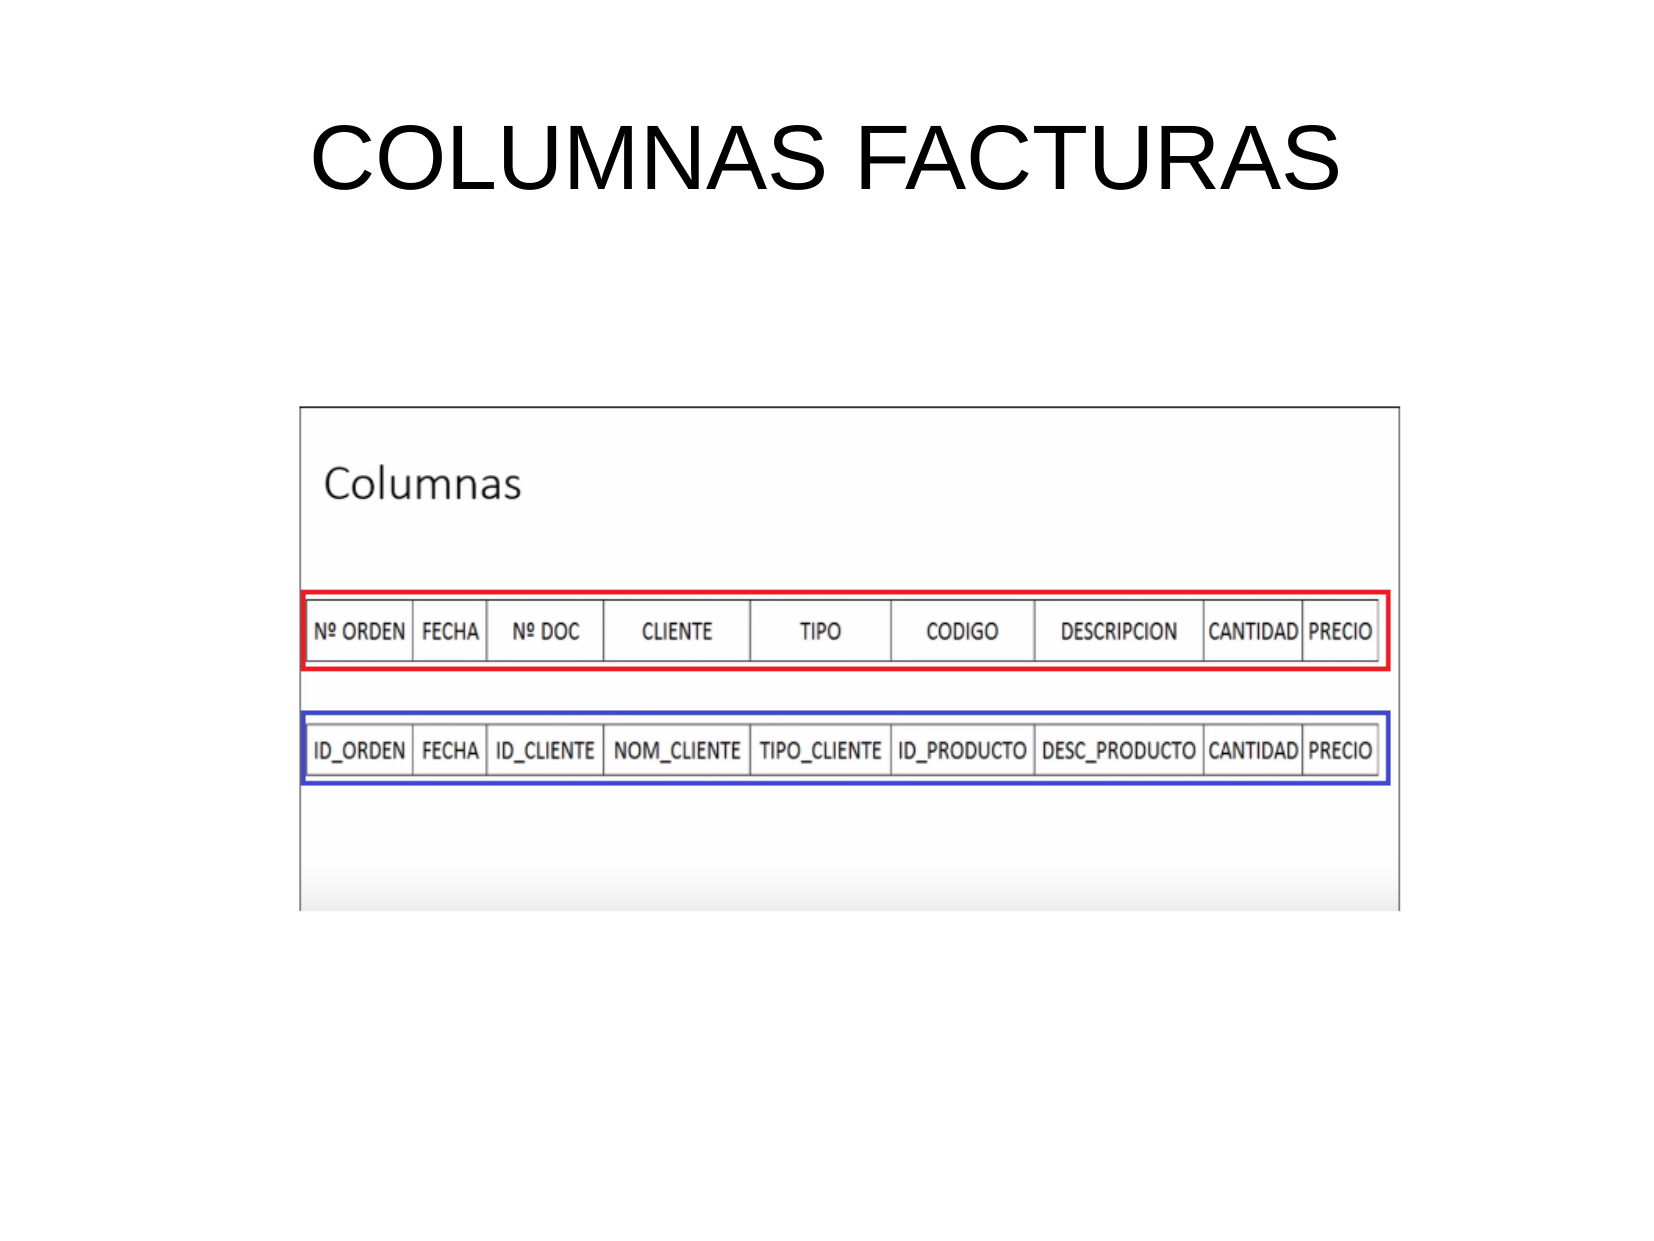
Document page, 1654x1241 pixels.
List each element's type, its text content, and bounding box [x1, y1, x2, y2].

picture [295, 402, 1405, 916]
text_box COLUMNAS FACTURAS [82, 49, 1571, 257]
text_box [82, 290, 1571, 1109]
